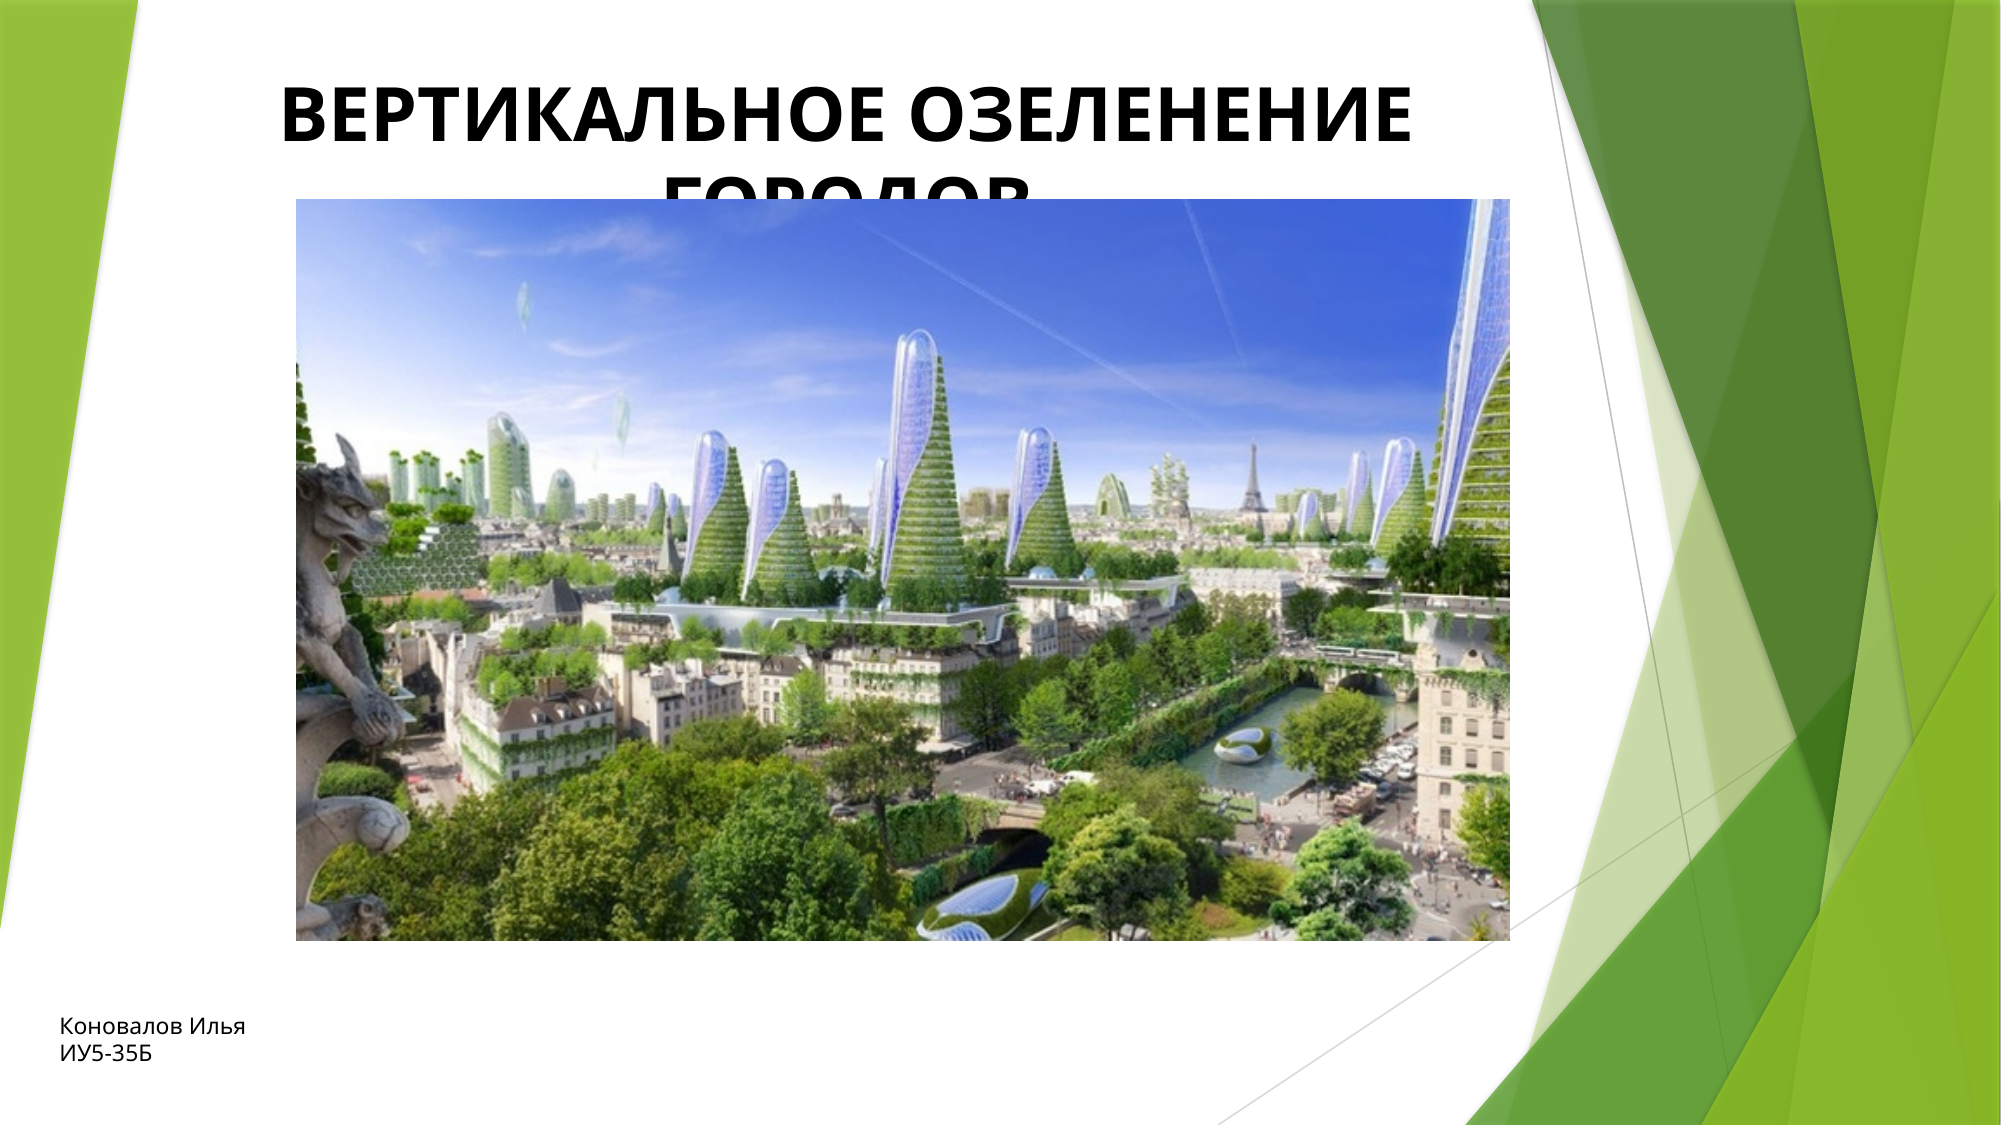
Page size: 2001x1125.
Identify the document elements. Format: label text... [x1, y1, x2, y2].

text_box Коновалов Илья ИУ5-35Б [44, 1003, 535, 1074]
picture [296, 198, 1510, 942]
text_box ВЕРТИКАЛЬНОЕ ОЗЕЛЕНЕНИЕ ГОРОДОВ [70, 58, 1624, 299]
